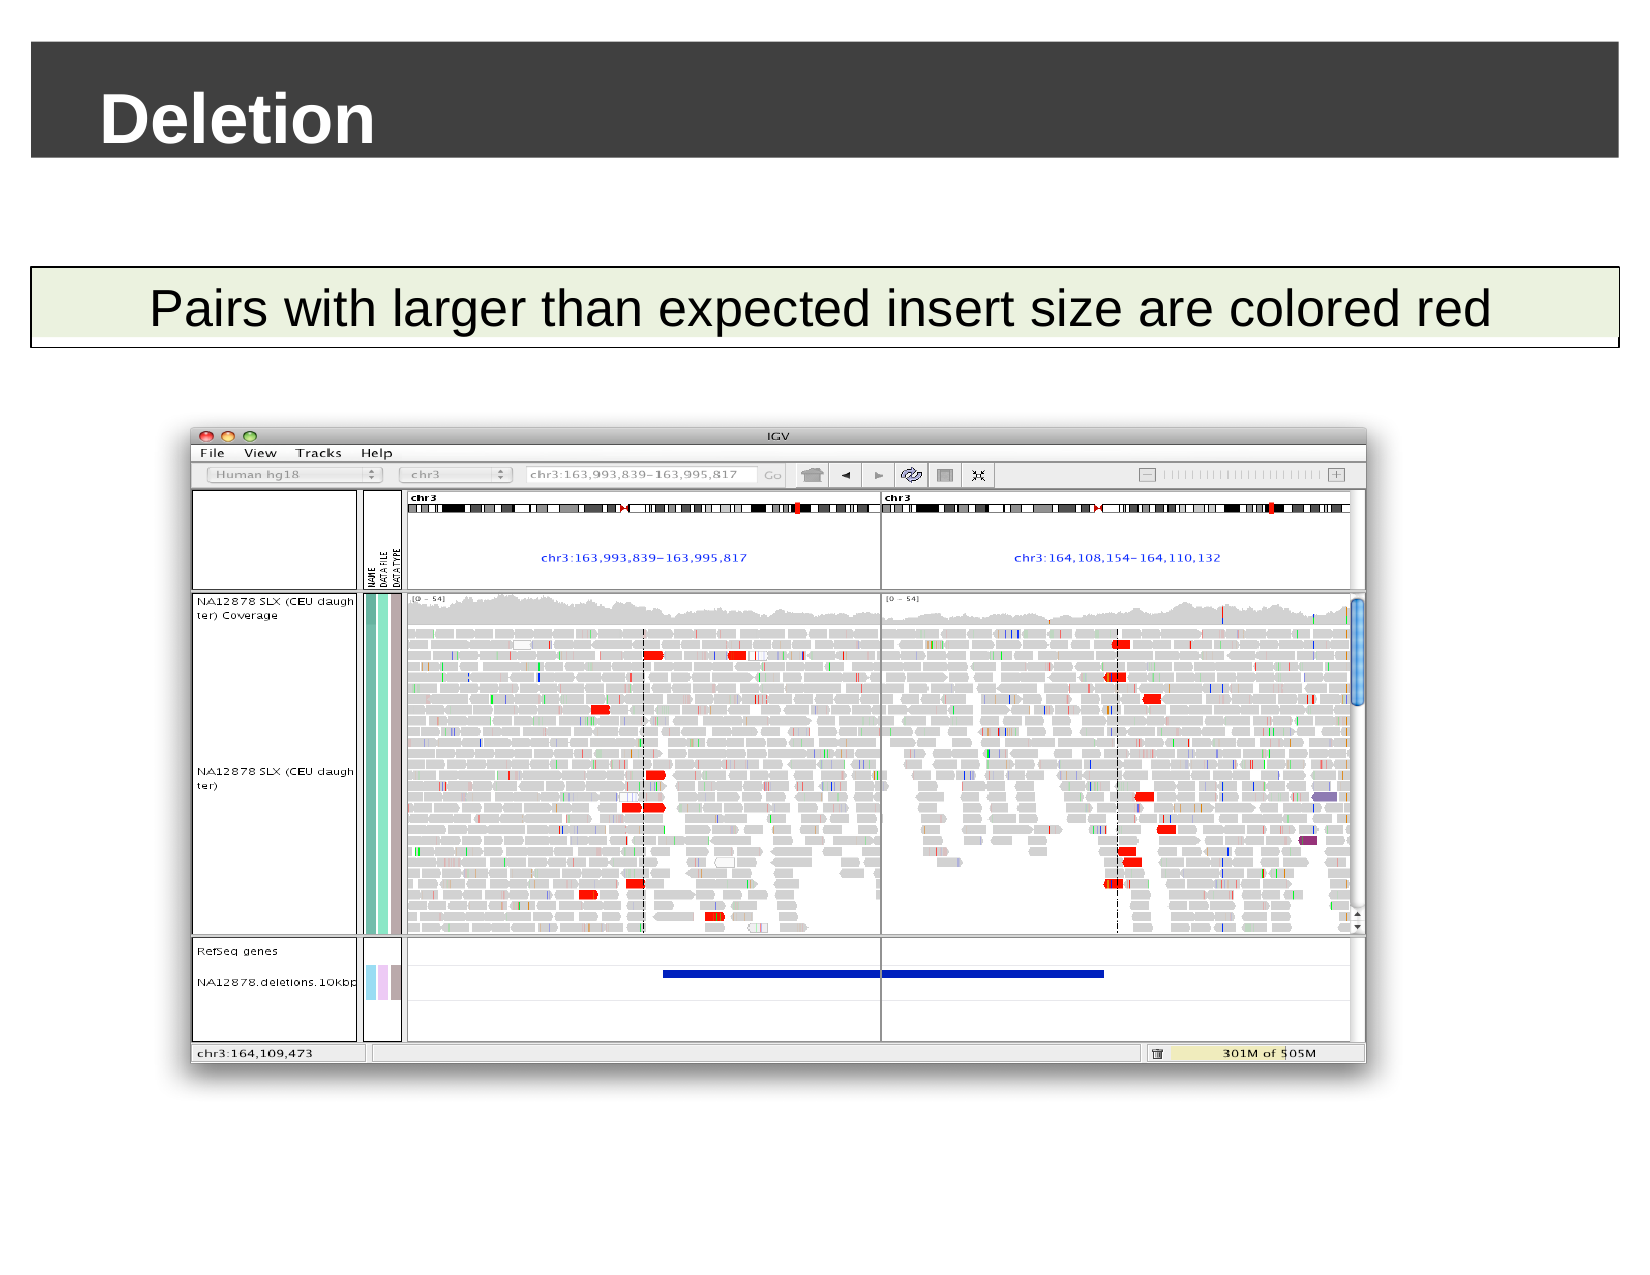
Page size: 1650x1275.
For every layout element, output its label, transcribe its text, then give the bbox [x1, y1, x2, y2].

text_box [31, 267, 1619, 348]
text_box Deletion [31, 41, 1619, 158]
text_box [150, 408, 1408, 1105]
text_box Pairs with larger than expected insert size are colored red [32, 268, 1619, 338]
